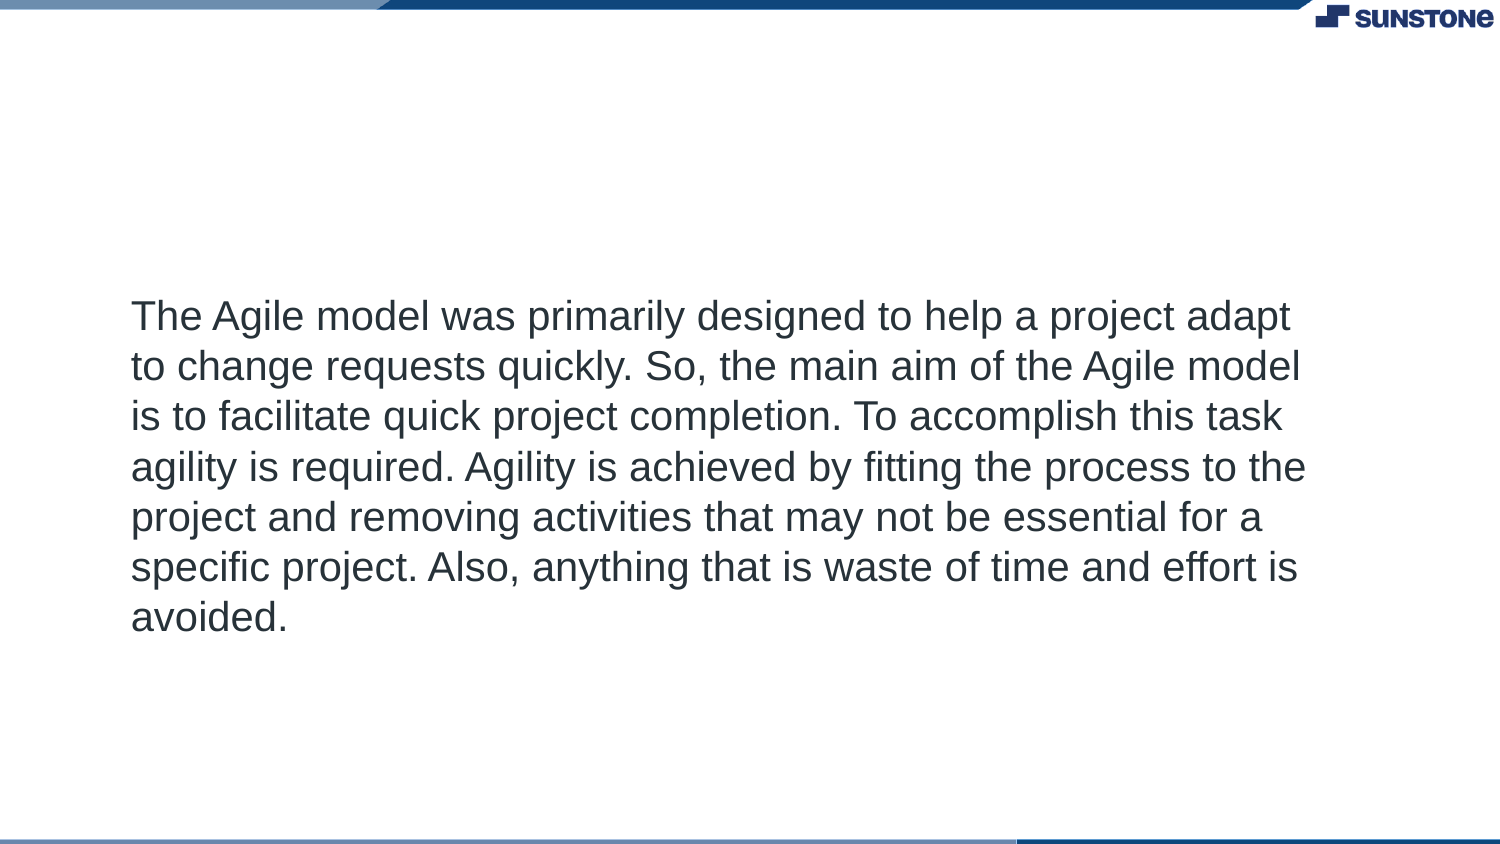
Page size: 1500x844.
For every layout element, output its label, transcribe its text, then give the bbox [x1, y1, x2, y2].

text_box The Agile model was primarily designed to help a project adapt to change requests quickly. So, the main aim of the Agile model is to facilitate quick project completion. To accomplish this task agility is required. Agility is achieved by fitting the process to the project and removing activities that may not be essential for a specific project. Also, anything that is waste of time and effort is avoided. [115, 281, 1353, 647]
picture [0, 0, 1500, 844]
